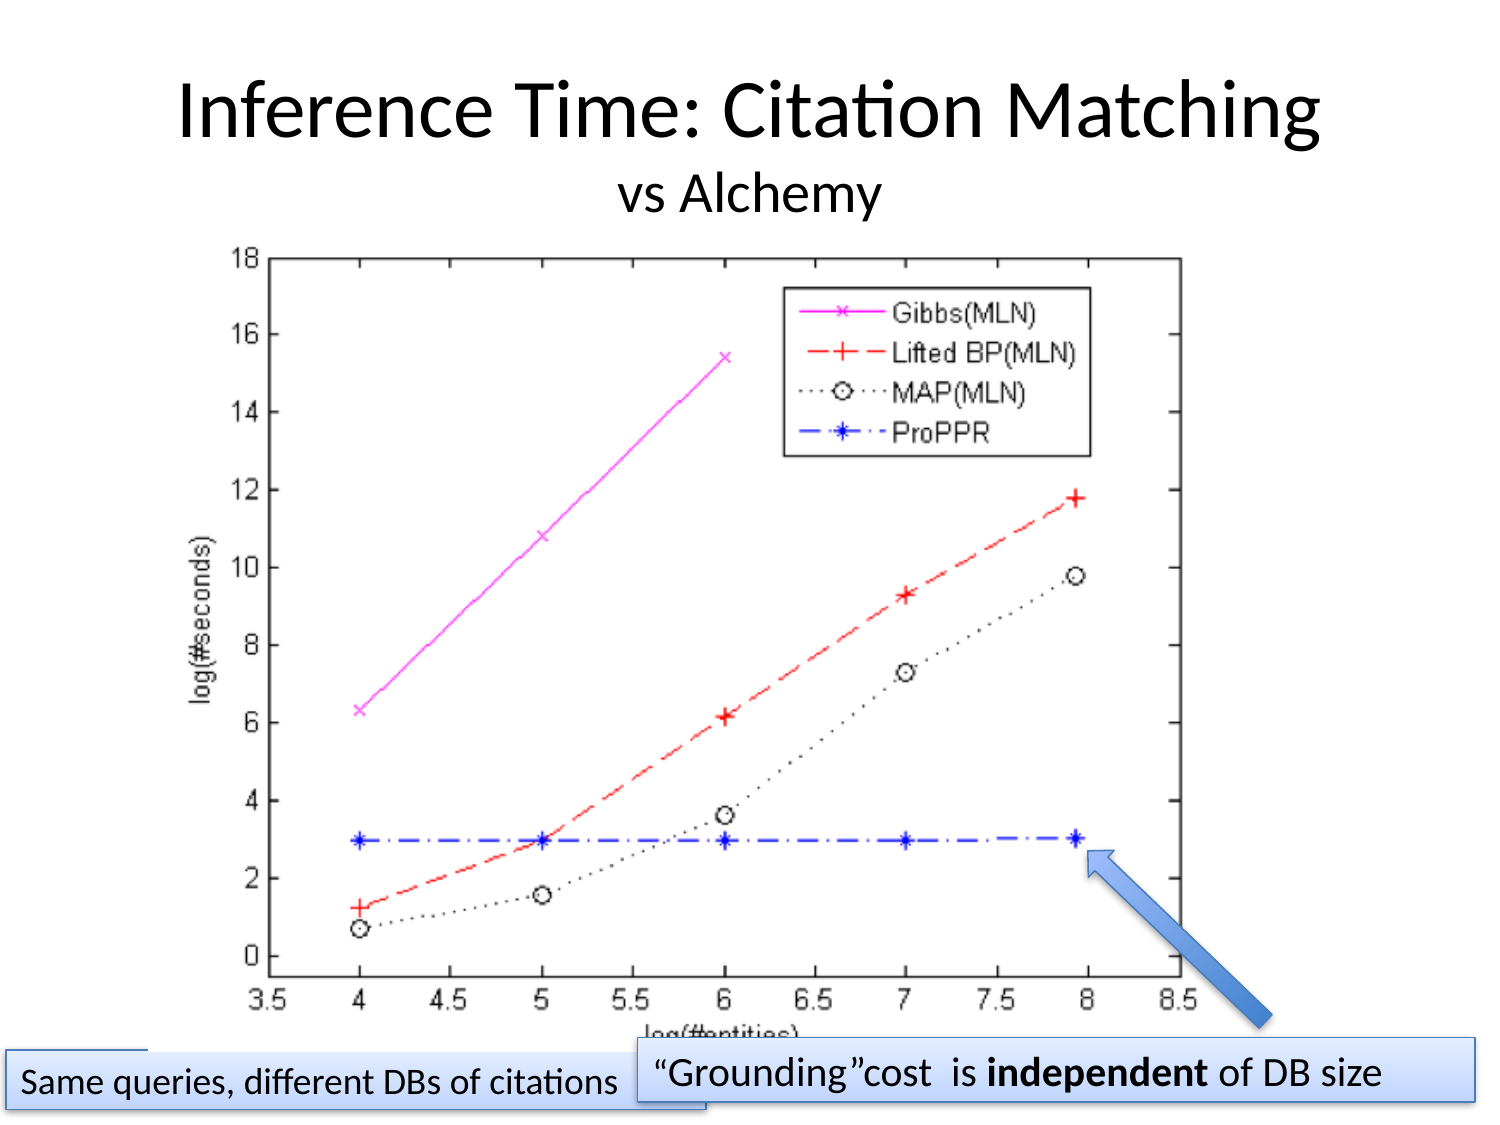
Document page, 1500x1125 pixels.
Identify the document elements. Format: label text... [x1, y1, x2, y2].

picture [148, 220, 1253, 1052]
title Inference Time: Citation Matching vs Alchemy [75, 45, 1425, 233]
text_box “Grounding”cost is independent of DB size [637, 1037, 1476, 1103]
text_box [1258, 999, 1273, 1029]
text_box Same queries, different DBs of citations [5, 1049, 639, 1110]
